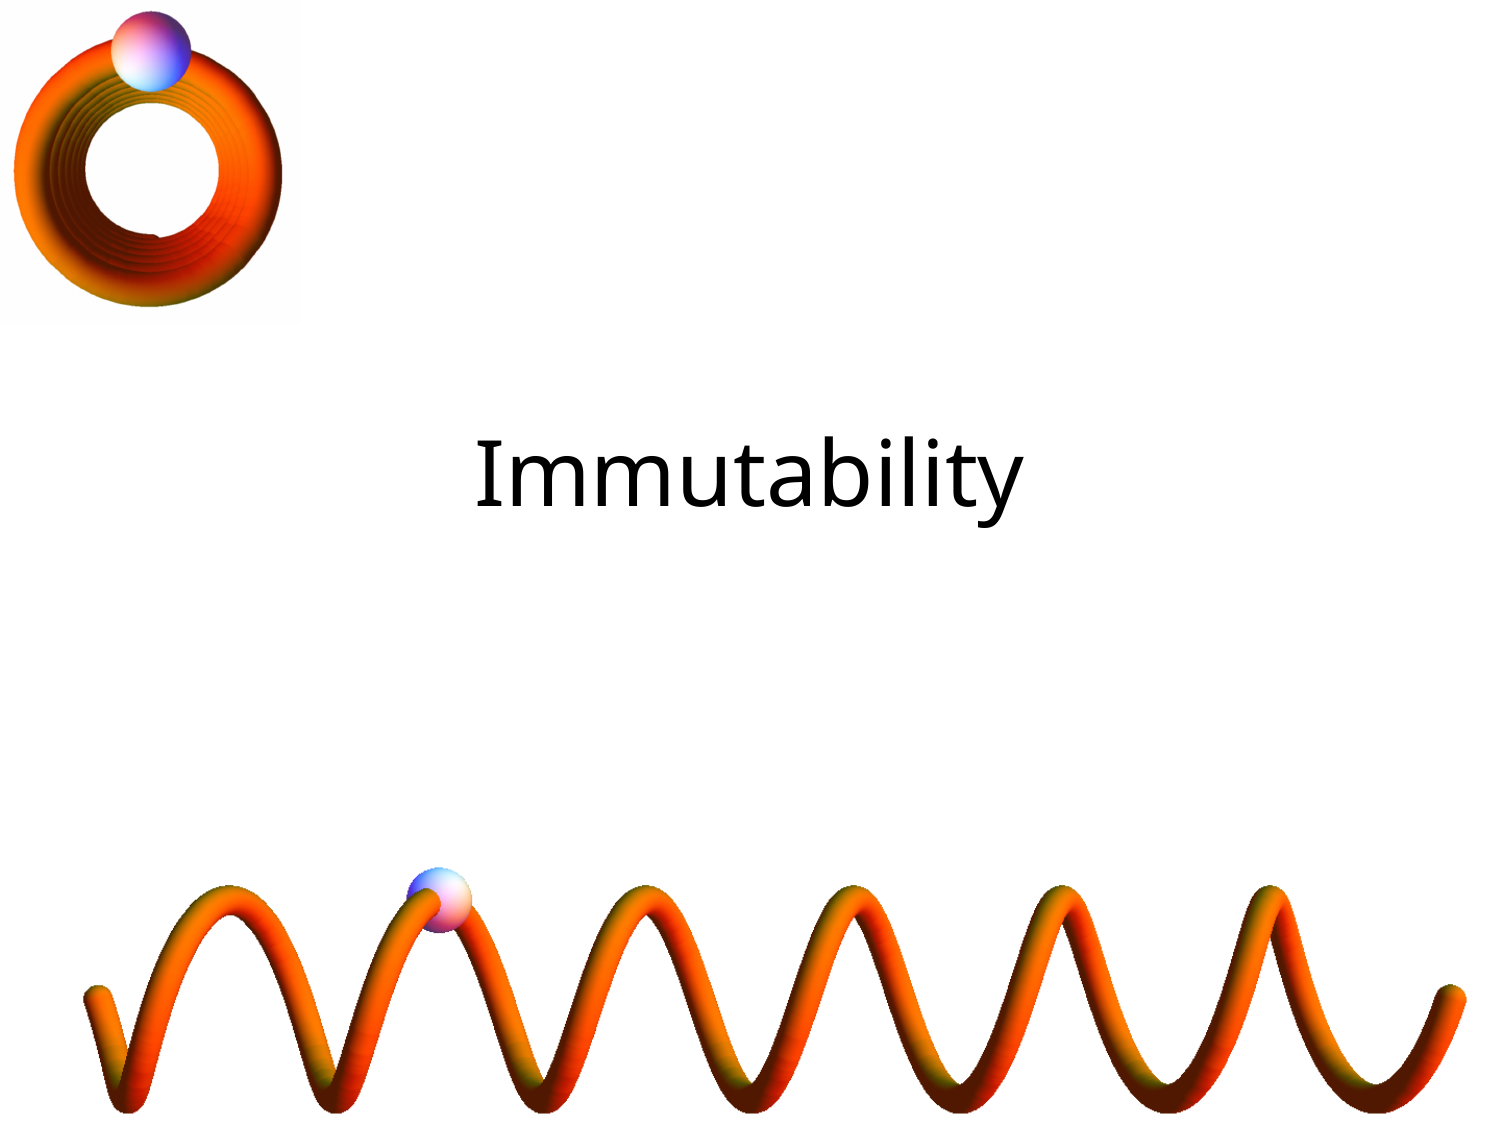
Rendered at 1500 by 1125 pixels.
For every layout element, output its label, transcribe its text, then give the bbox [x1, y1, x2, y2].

title Immutability [112, 349, 1388, 591]
picture [0, 0, 301, 324]
picture [1, 857, 1500, 1125]
